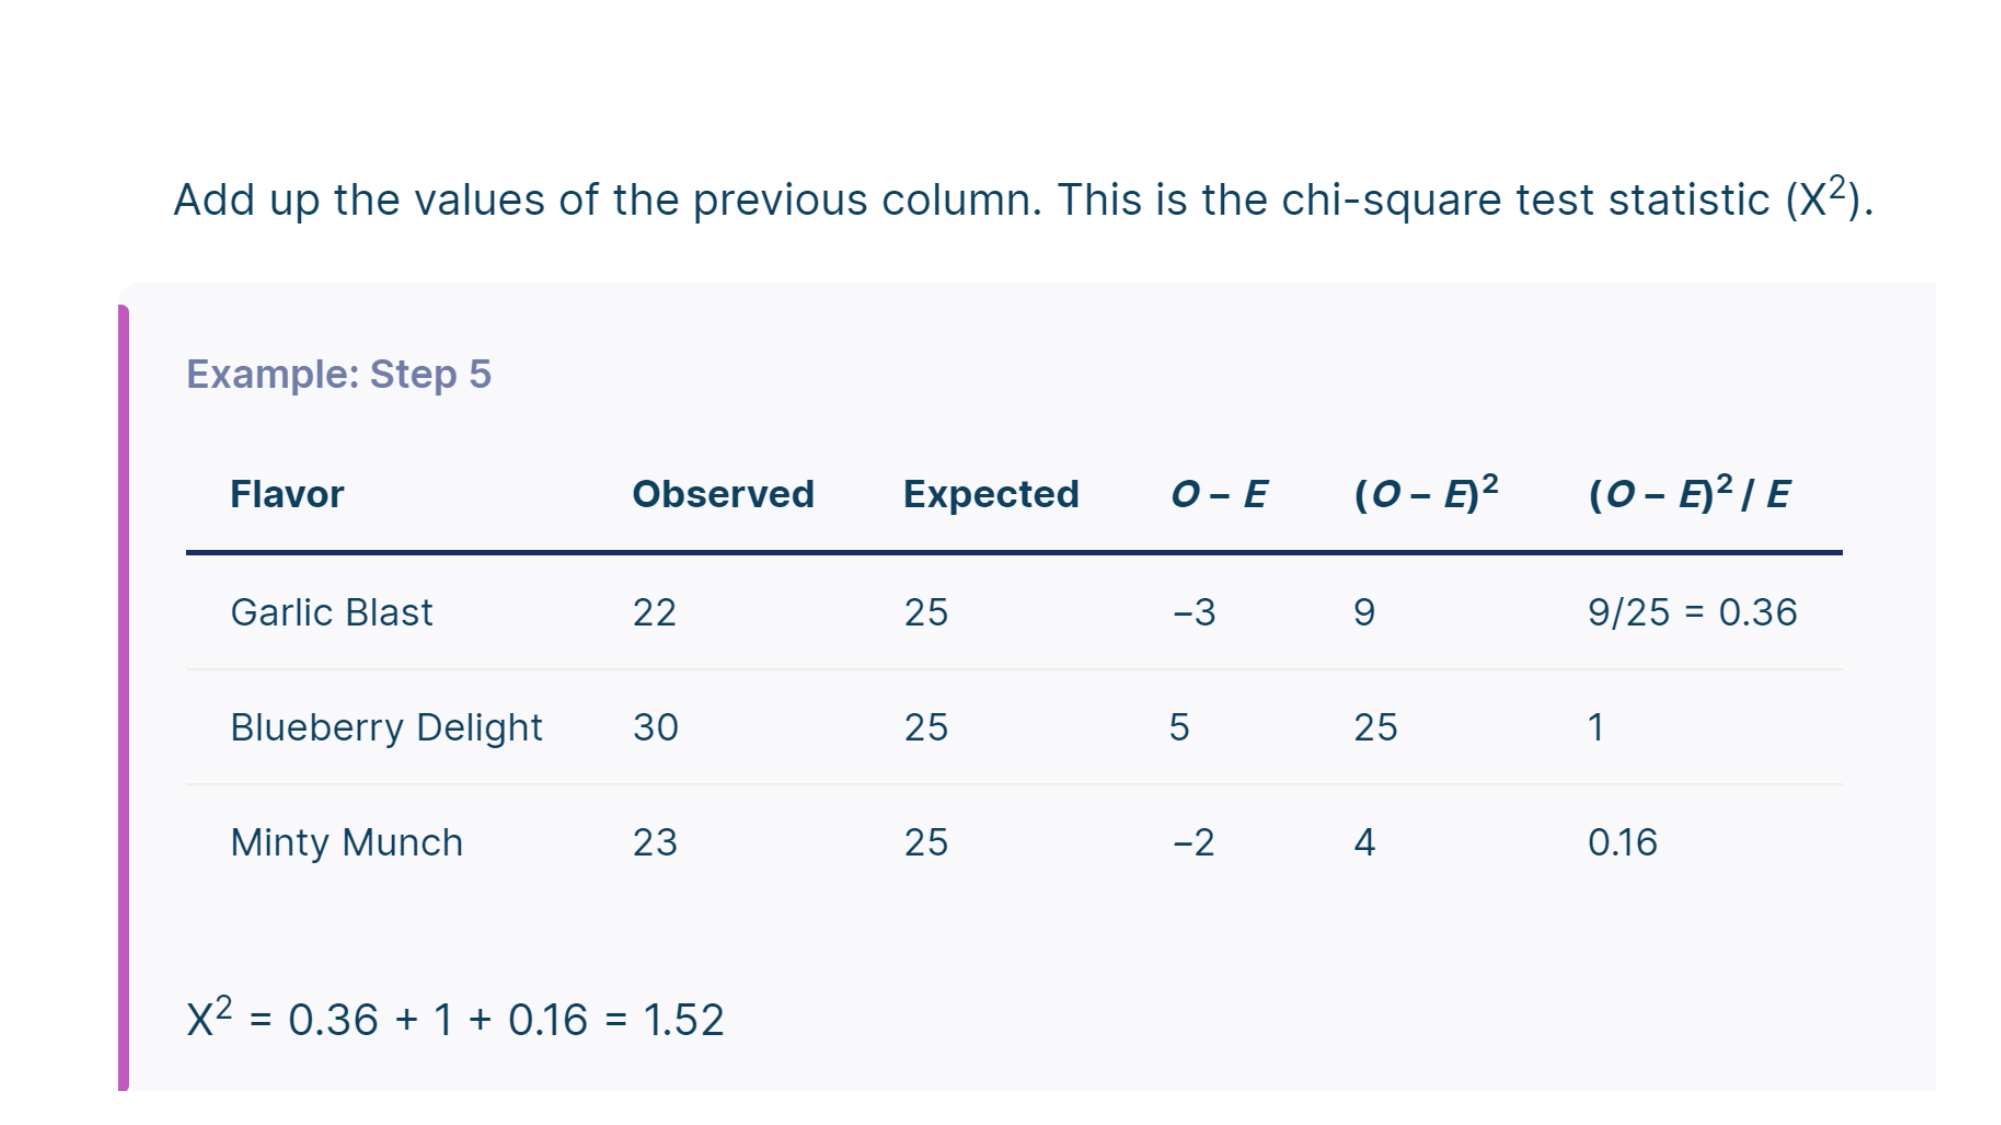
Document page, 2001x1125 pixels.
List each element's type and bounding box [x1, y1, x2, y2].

list [27, 141, 1936, 1091]
